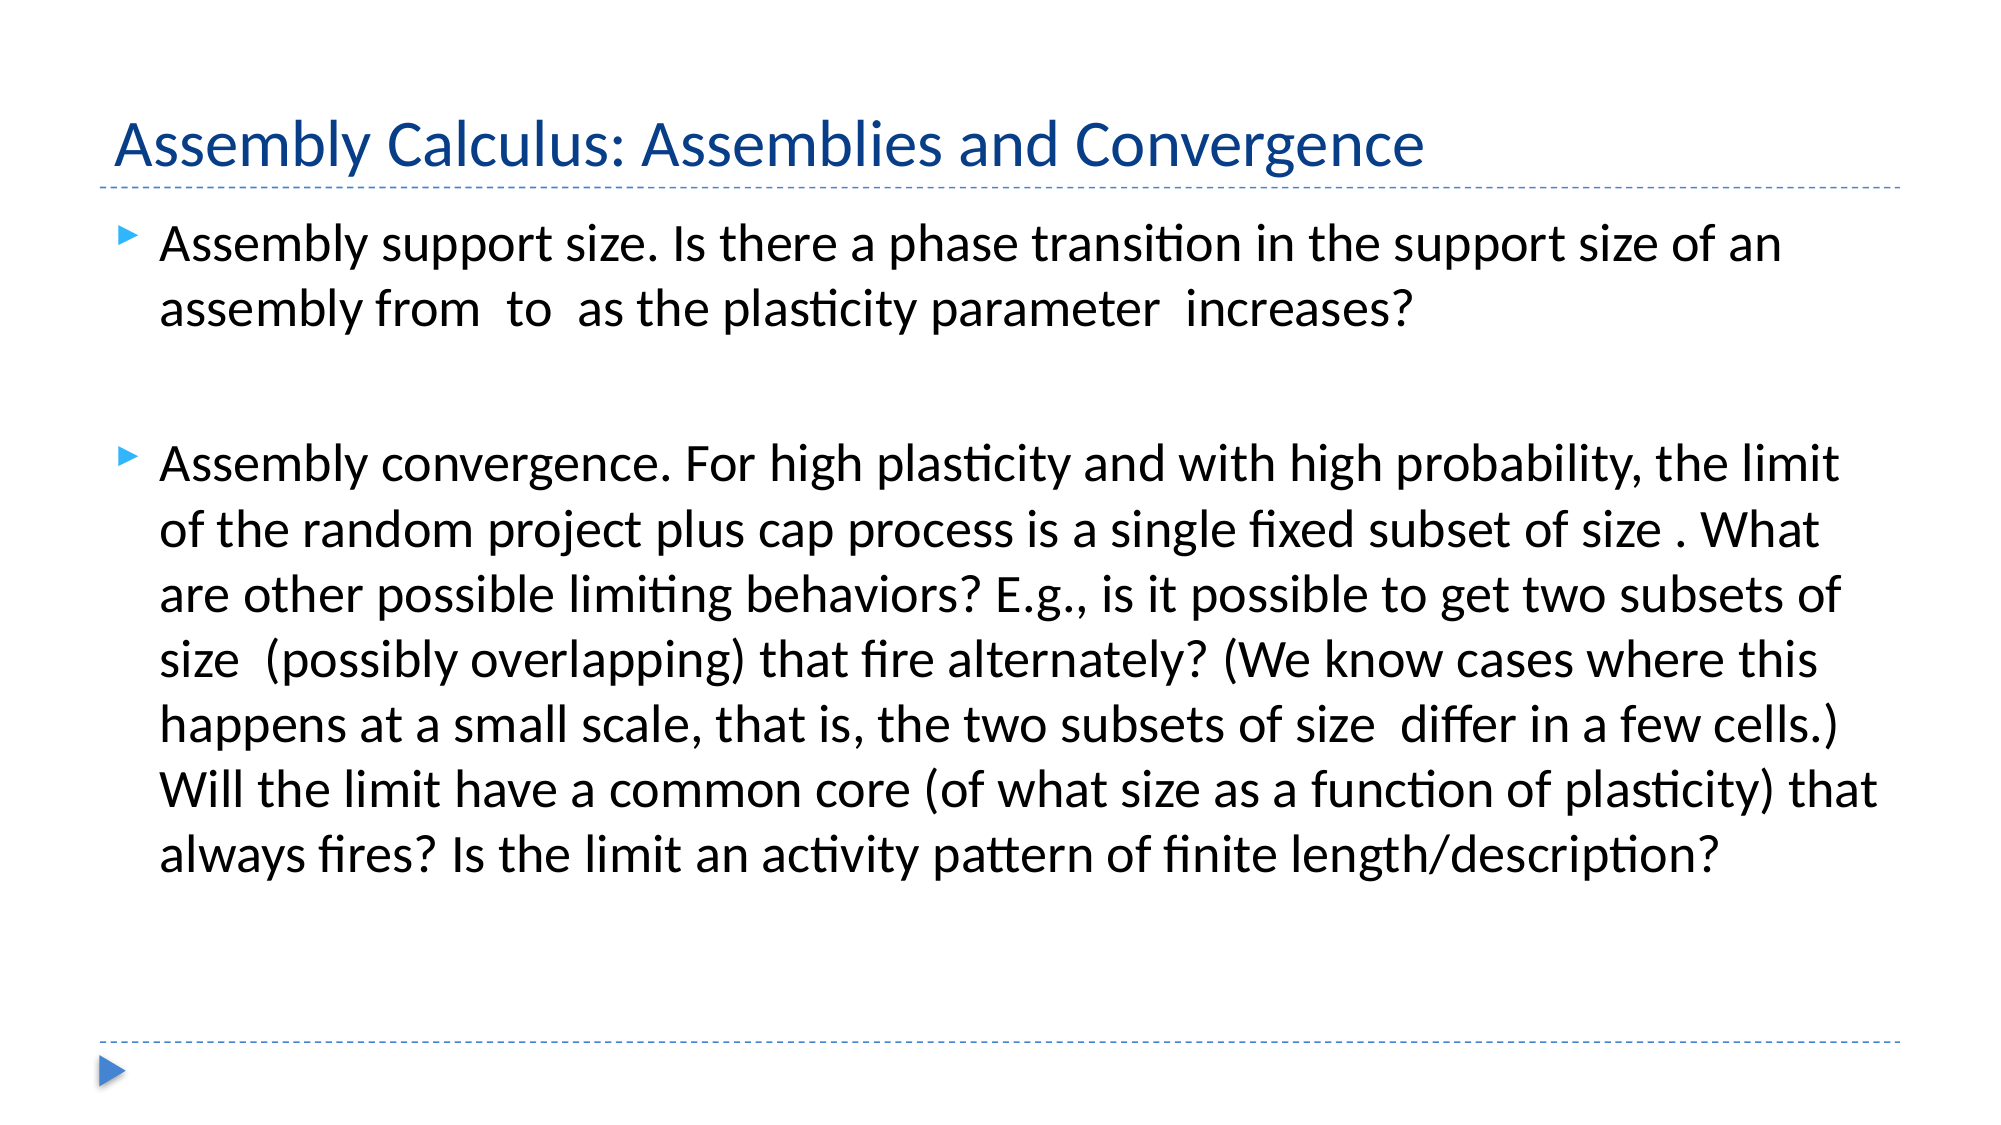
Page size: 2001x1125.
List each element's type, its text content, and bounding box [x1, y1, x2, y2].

title Assembly Calculus: Assemblies and Convergence [99, 24, 1900, 188]
